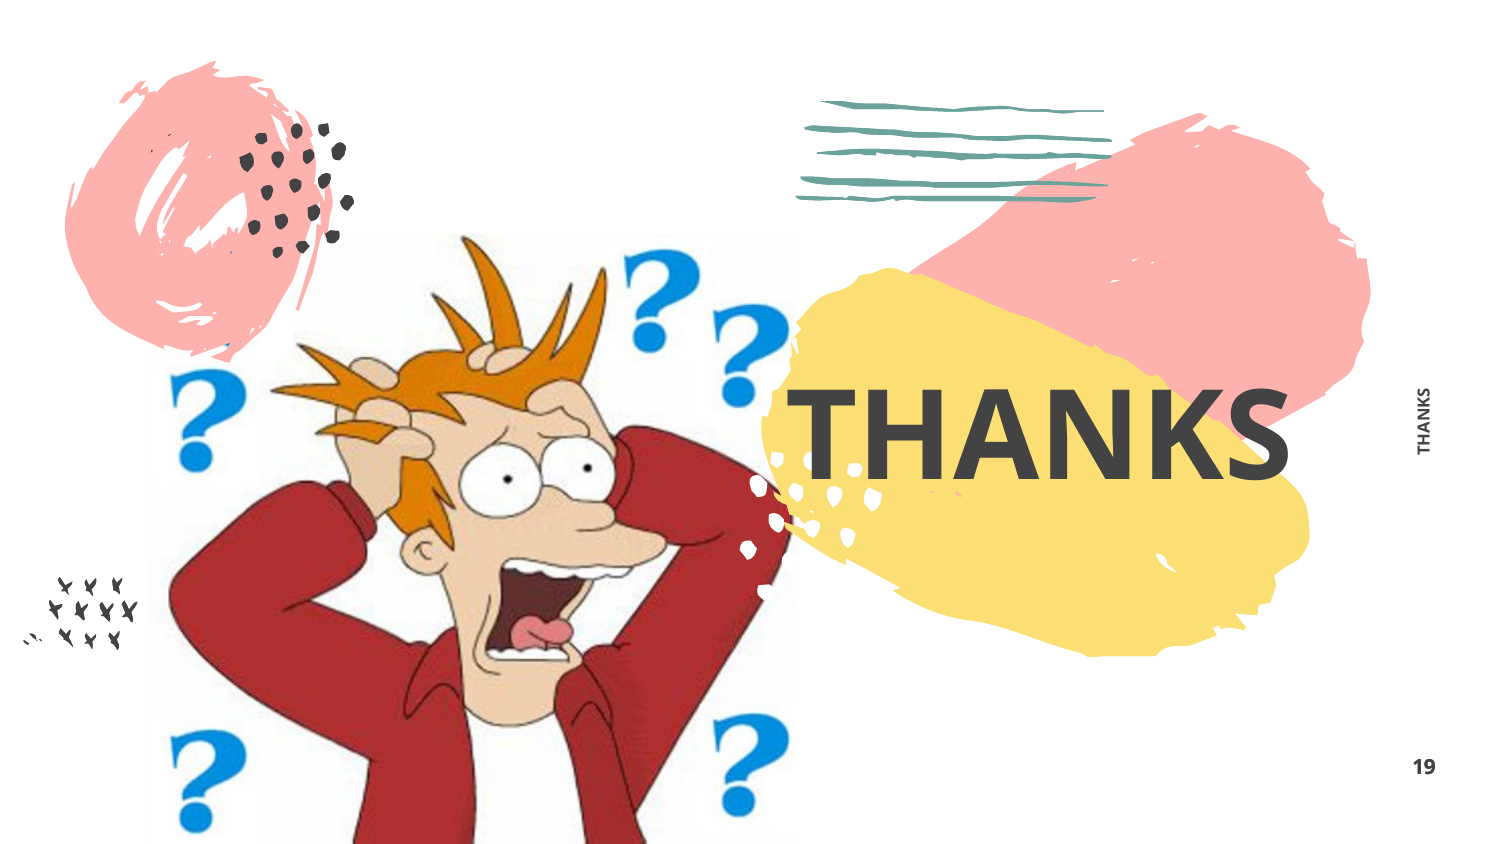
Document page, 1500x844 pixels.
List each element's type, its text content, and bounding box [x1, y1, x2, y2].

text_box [739, 450, 994, 620]
picture [147, 234, 801, 844]
slide_number 19 [1379, 738, 1469, 804]
title THANKS [805, 306, 1398, 520]
subtitle THANKS [1398, 160, 1451, 684]
text_box [811, 268, 996, 306]
text_box [908, 113, 1371, 306]
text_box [149, 122, 355, 259]
text_box [65, 60, 293, 340]
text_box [794, 100, 1113, 203]
text_box [996, 520, 1310, 658]
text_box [23, 576, 138, 651]
text_box [294, 110, 307, 121]
